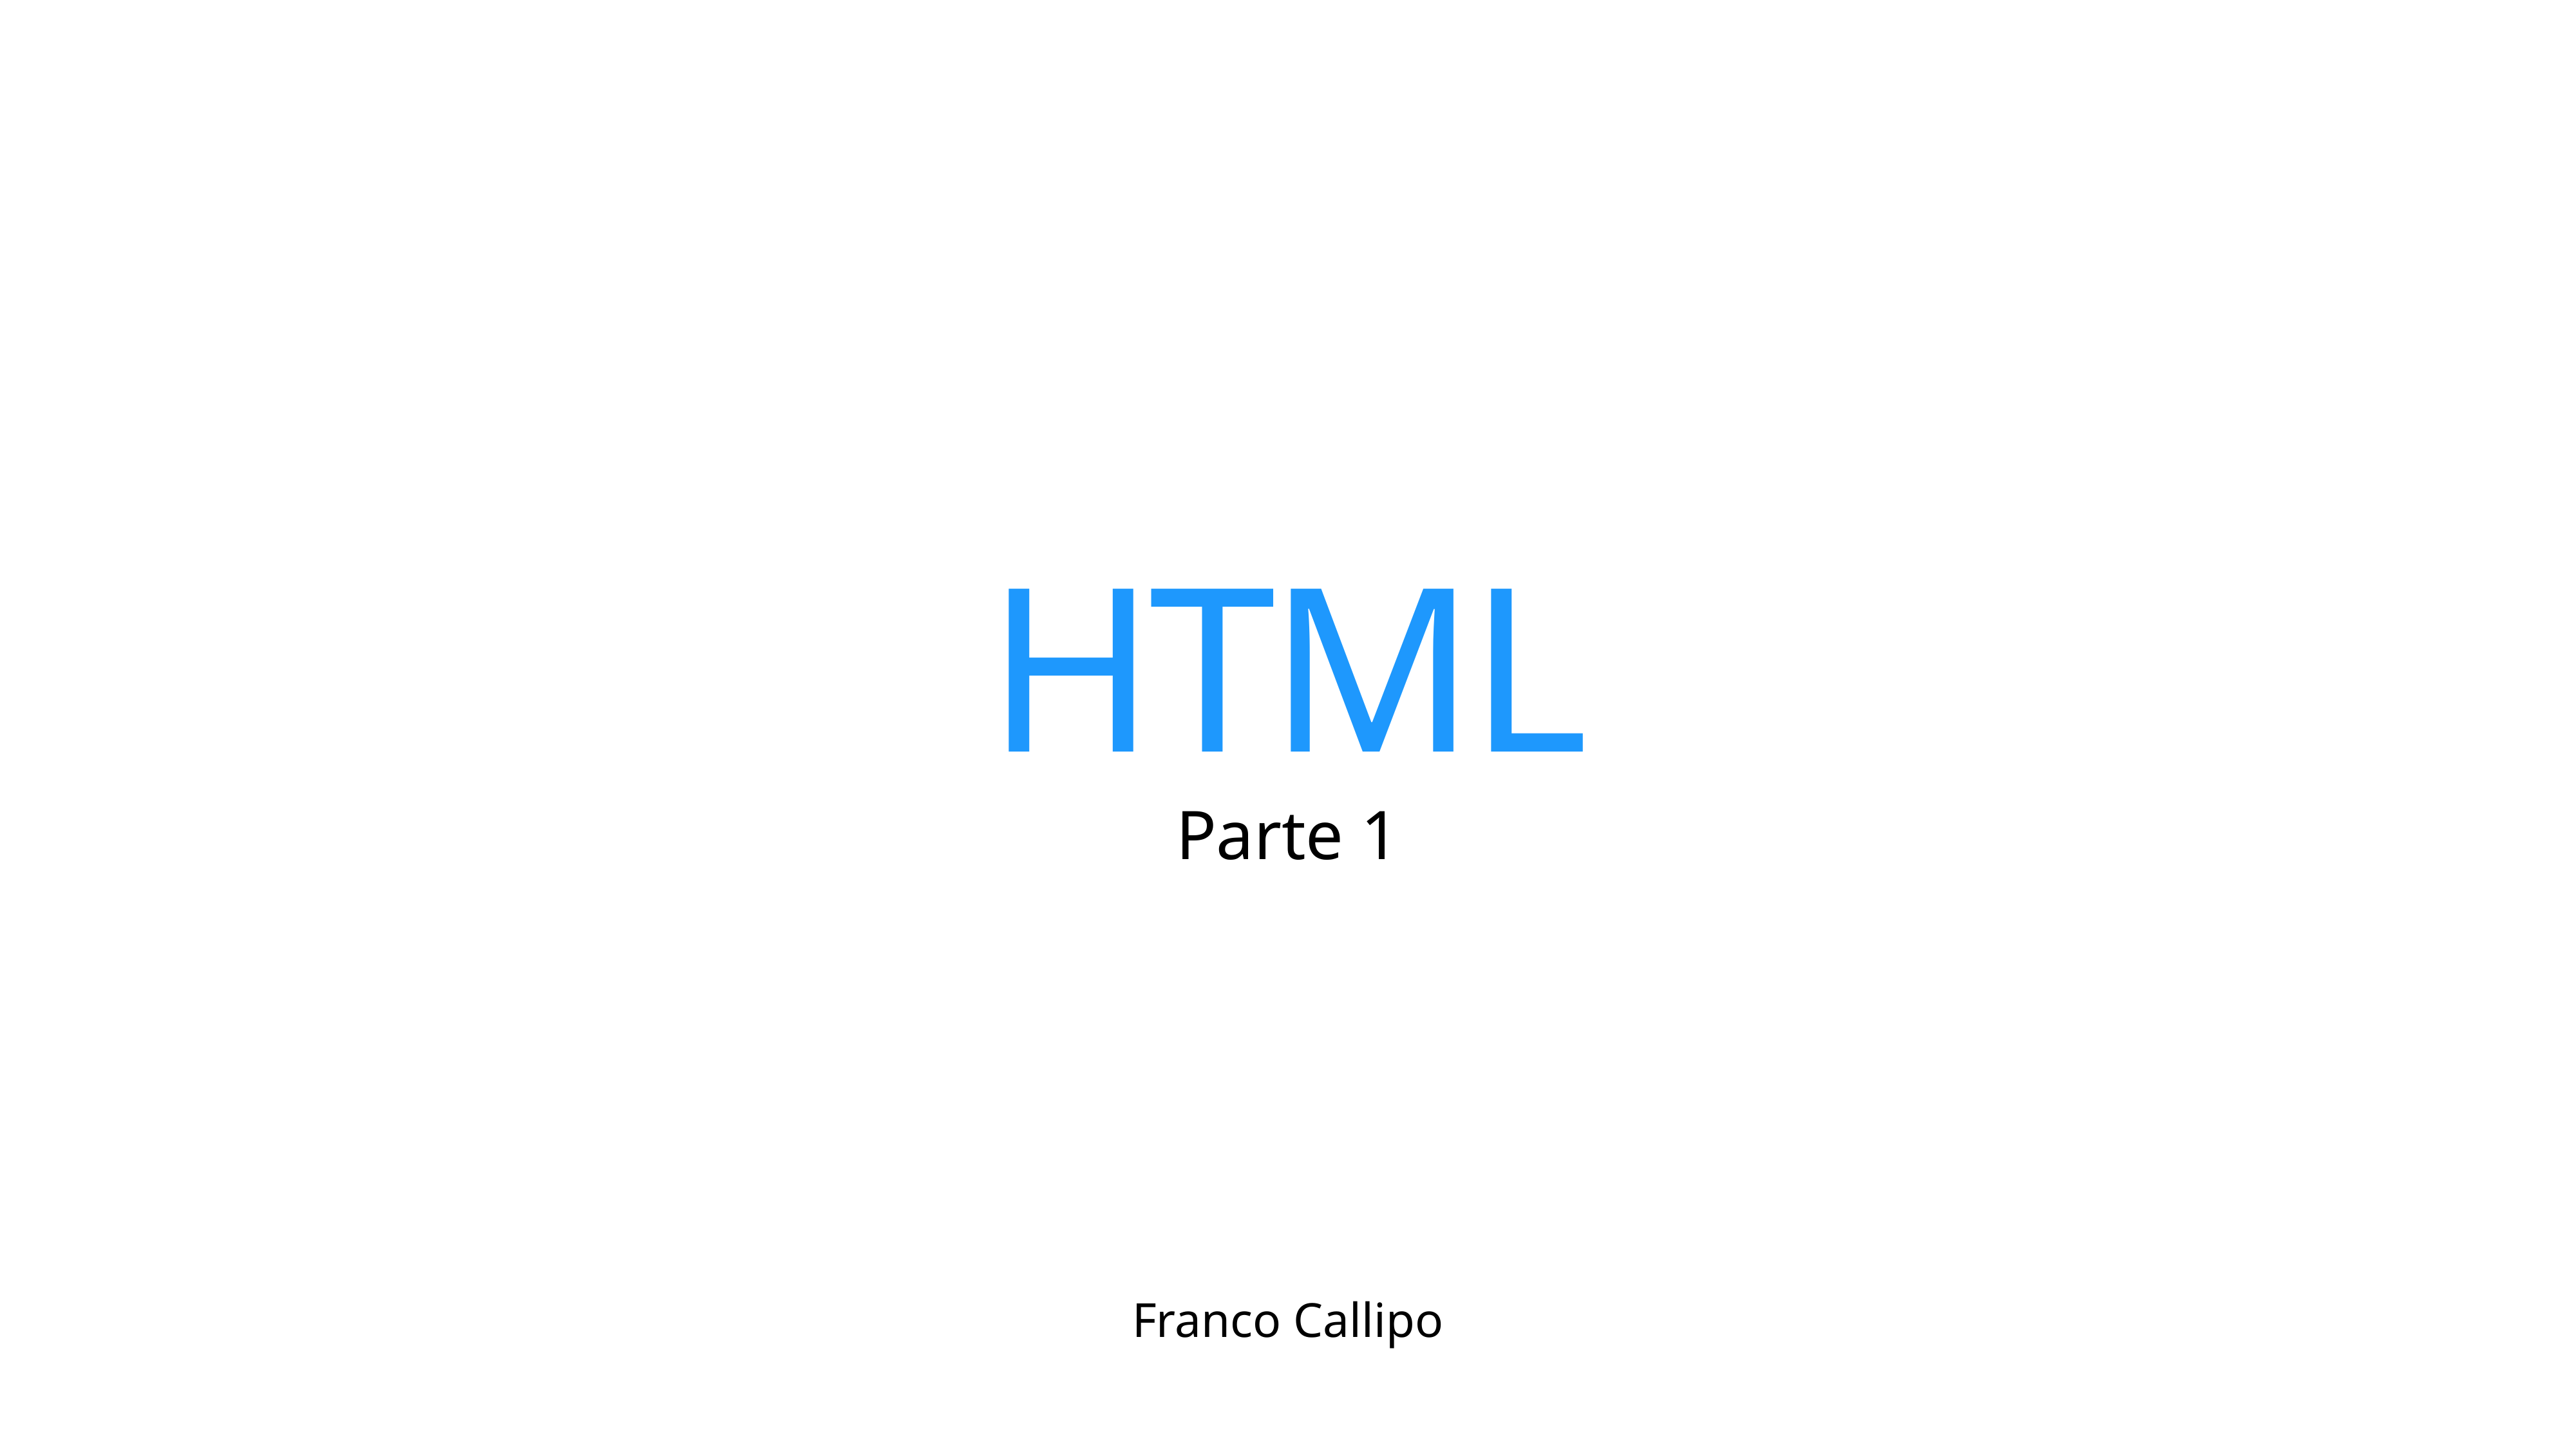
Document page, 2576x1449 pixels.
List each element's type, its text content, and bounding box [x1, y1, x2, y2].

list Franco Callipo [133, 1284, 2443, 1359]
title HTML [133, 396, 2443, 786]
subtitle Parte 1 [133, 786, 2443, 1053]
